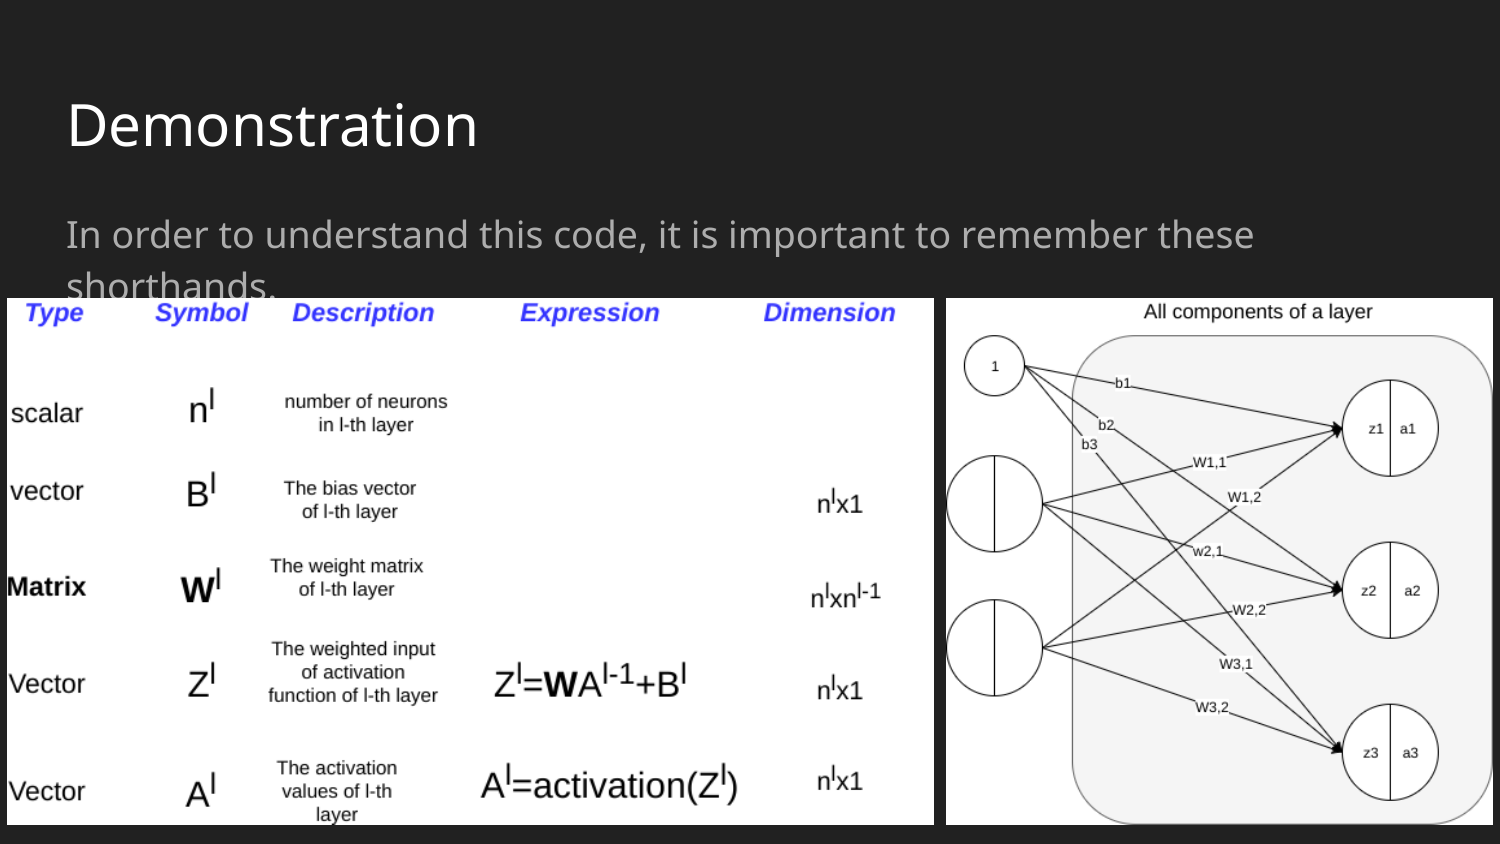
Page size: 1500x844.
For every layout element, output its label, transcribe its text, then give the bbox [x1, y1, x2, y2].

picture [6, 298, 934, 826]
list In order to understand this code, it is important to remember these shorthands. [51, 189, 1449, 305]
picture [945, 298, 1494, 826]
title Demonstration [51, 72, 1449, 167]
